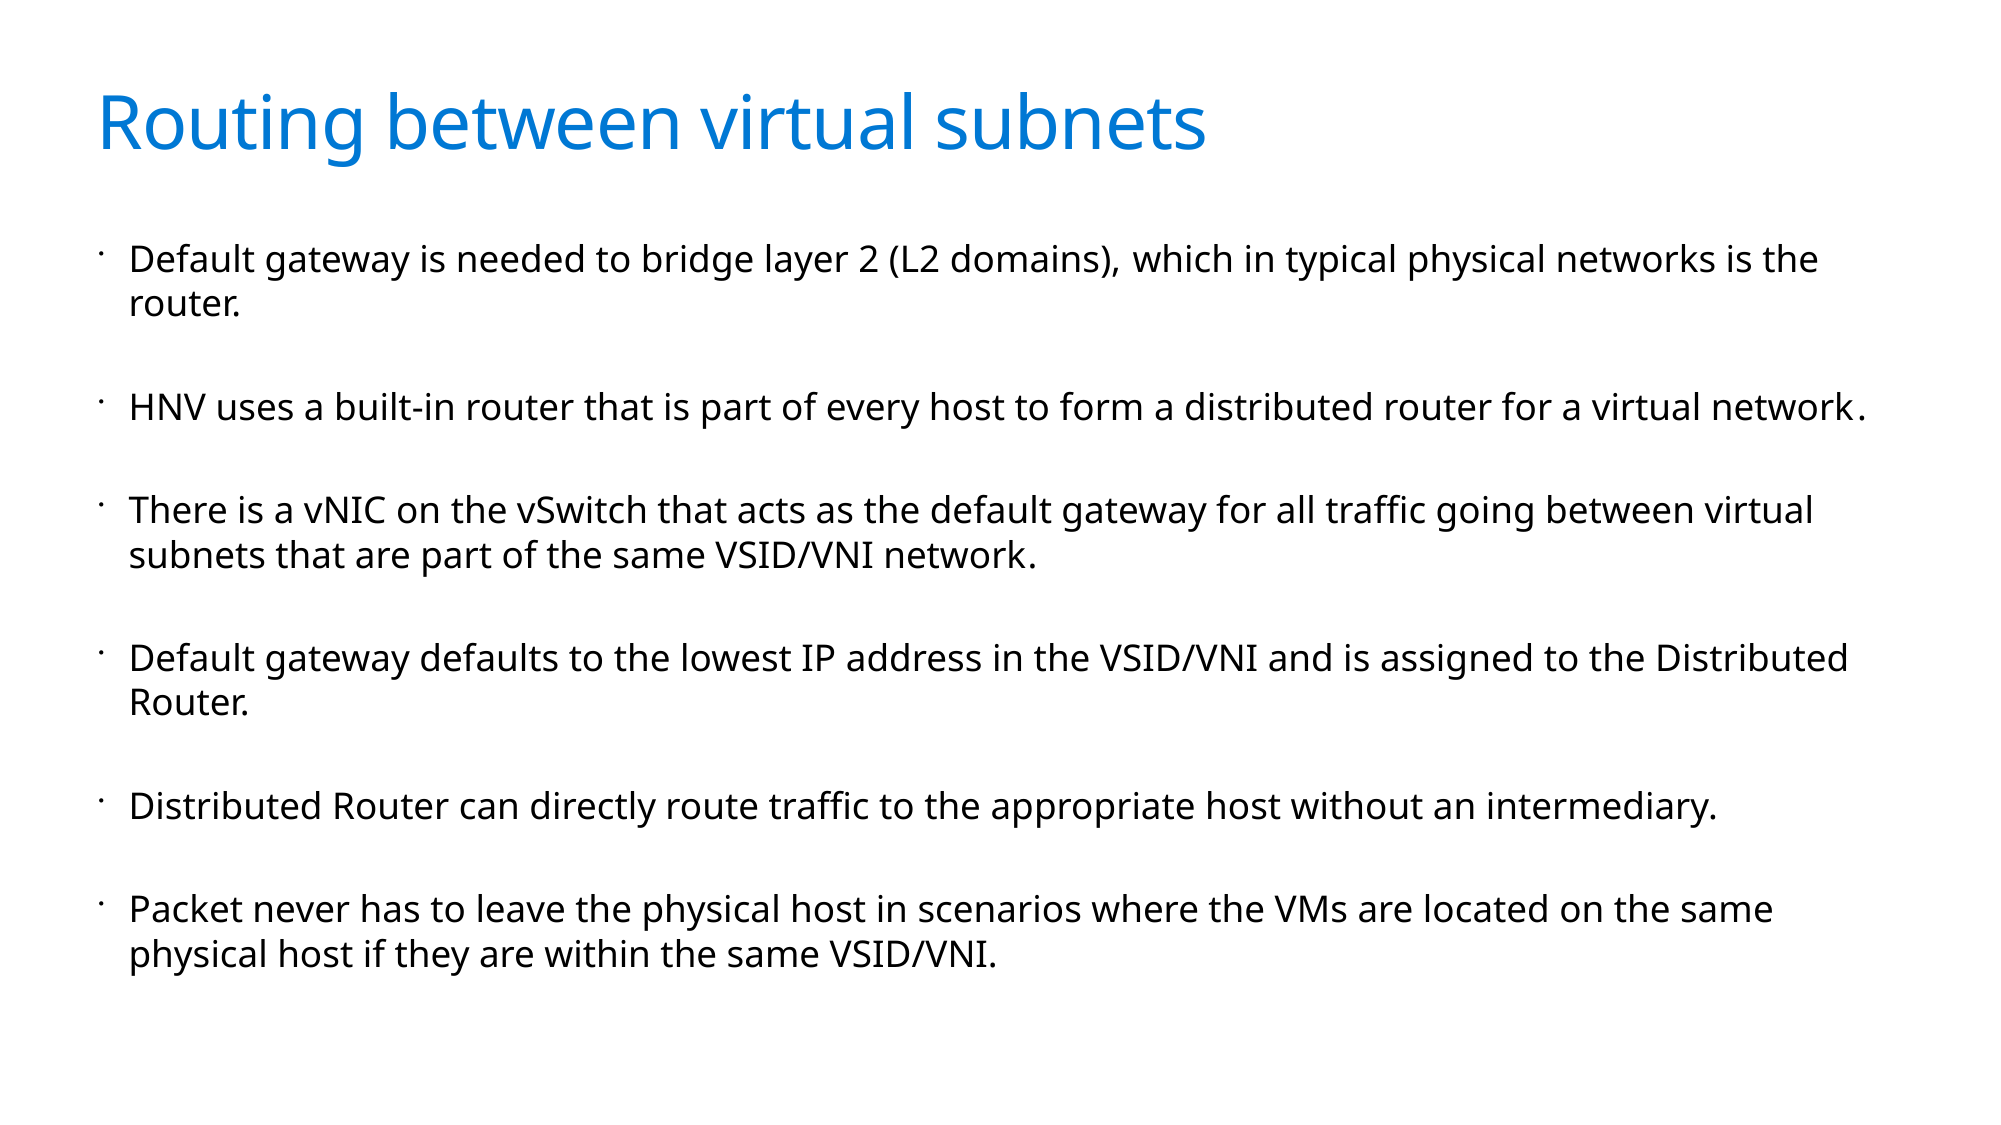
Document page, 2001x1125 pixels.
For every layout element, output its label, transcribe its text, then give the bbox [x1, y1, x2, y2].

list Default gateway is needed to bridge layer 2 (L2 domains),​ which in typical physical networks is the router.​ HNV uses a built-in router that is part of every host to form a distributed router for a virtual network​. There is a vNIC on the vSwitch that acts as the default gateway for all traffic going between virtual subnets that are part of the same VSID/VNI network​. Default gateway defaults to the lowest IP address in the VSID/VNI and is assigned to the Distributed Router. Distributed Router can directly route traffic to the appropriate host without an intermediary. Packet never has to leave the physical host in scenarios where the VMs are located on the same physical host if they are within the same VSID/VNI. [95, 235, 1904, 987]
title Routing between virtual subnets [96, 75, 1904, 166]
